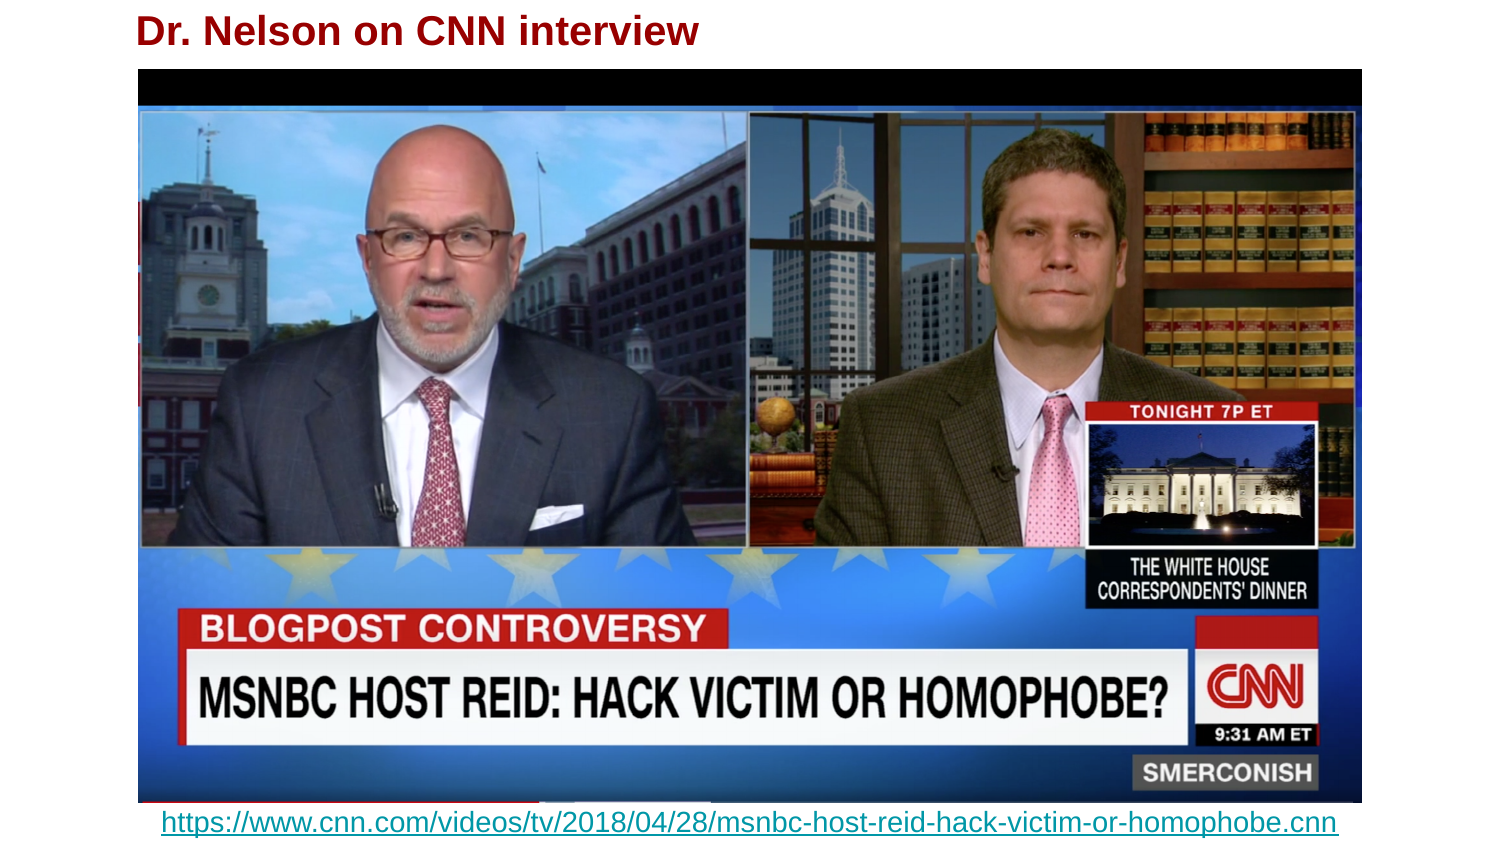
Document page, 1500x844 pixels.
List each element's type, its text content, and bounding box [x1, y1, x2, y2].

picture [138, 69, 1362, 803]
text_box https://www.cnn.com/videos/tv/2018/04/28/msnbc-host-reid-hack-victim-or-homophobe.cnn [23, 788, 1477, 844]
text_box Dr. Nelson on CNN interview [40, 0, 1254, 45]
